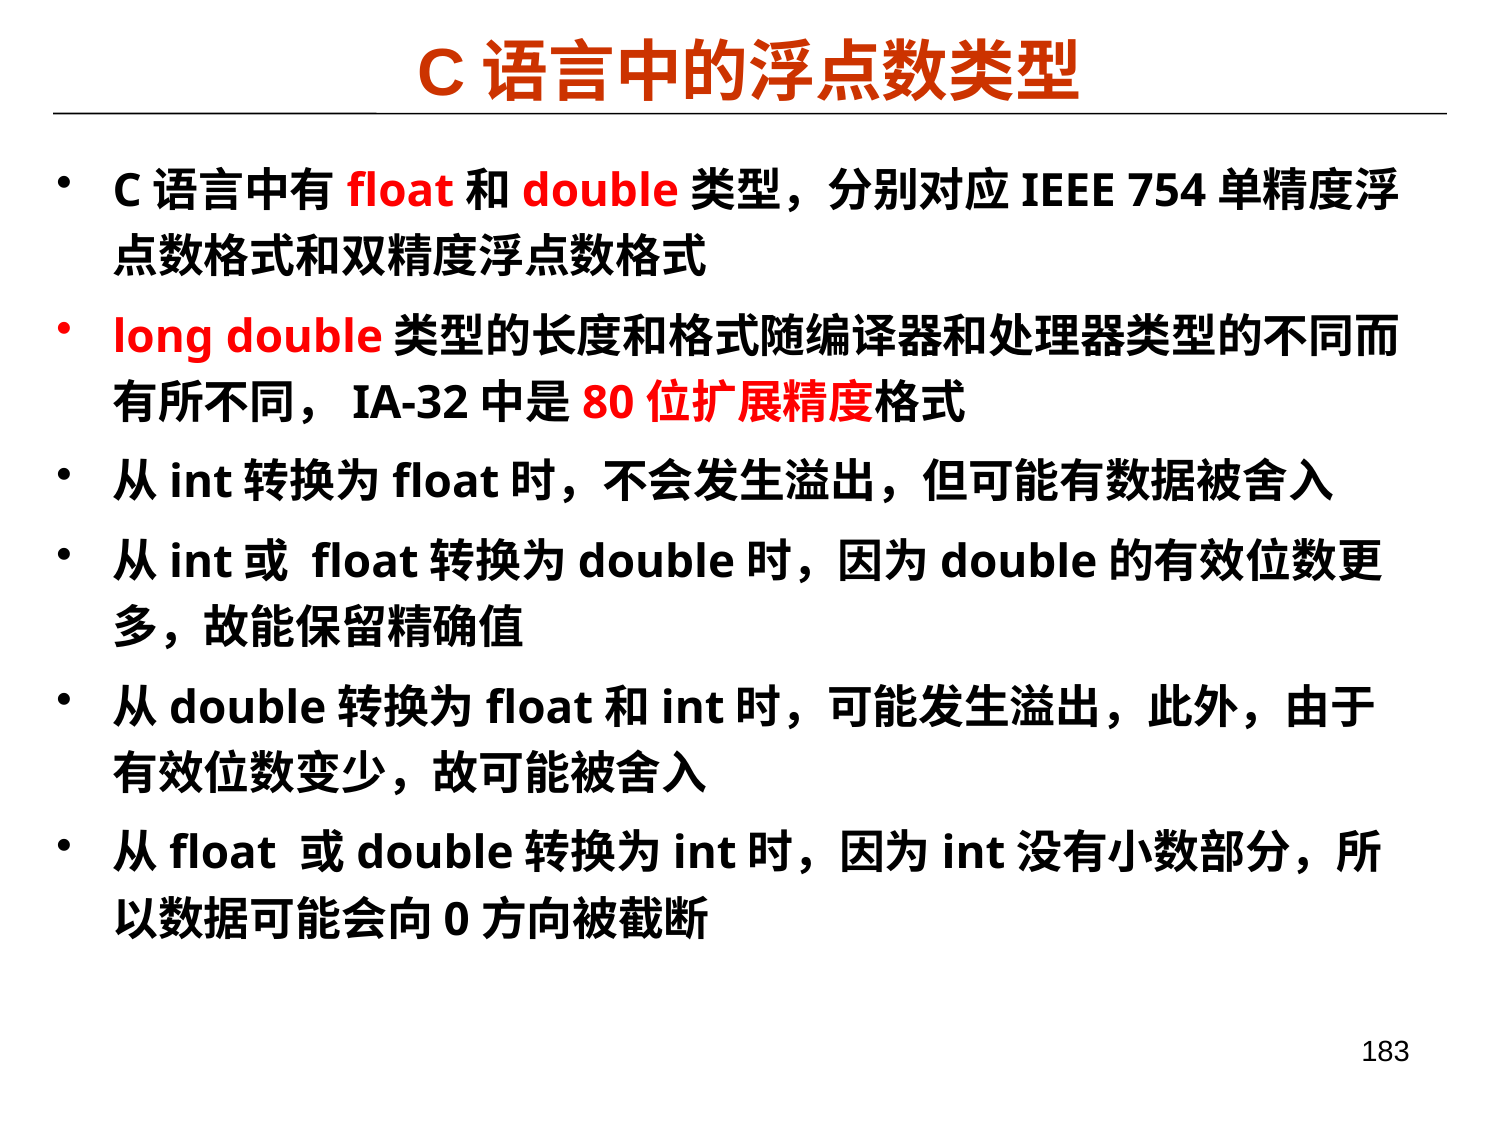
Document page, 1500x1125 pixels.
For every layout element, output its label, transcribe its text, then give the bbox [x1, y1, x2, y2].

list C语言中有float和double类型，分别对应IEEE 754单精度浮点数格式和双精度浮点数格式 long double类型的长度和格式随编译器和处理器类型的不同而有所不同，IA-32中是80位扩展精度格式 从int转换为float时，不会发生溢出，但可能有数据被舍入 从int或 float转换为double时，因为double的有效位数更多，故能保留精确值 从double转换为float和int时，可能发生溢出，此外，由于有效位数变少，故可能被舍入 从float 或double转换为int时，因为int没有小数部分，所以数据可能会向0方向被截断 [41, 142, 1429, 999]
slide_number 183 [1074, 1024, 1426, 1103]
title C语言中的浮点数类型 [75, 22, 1425, 116]
